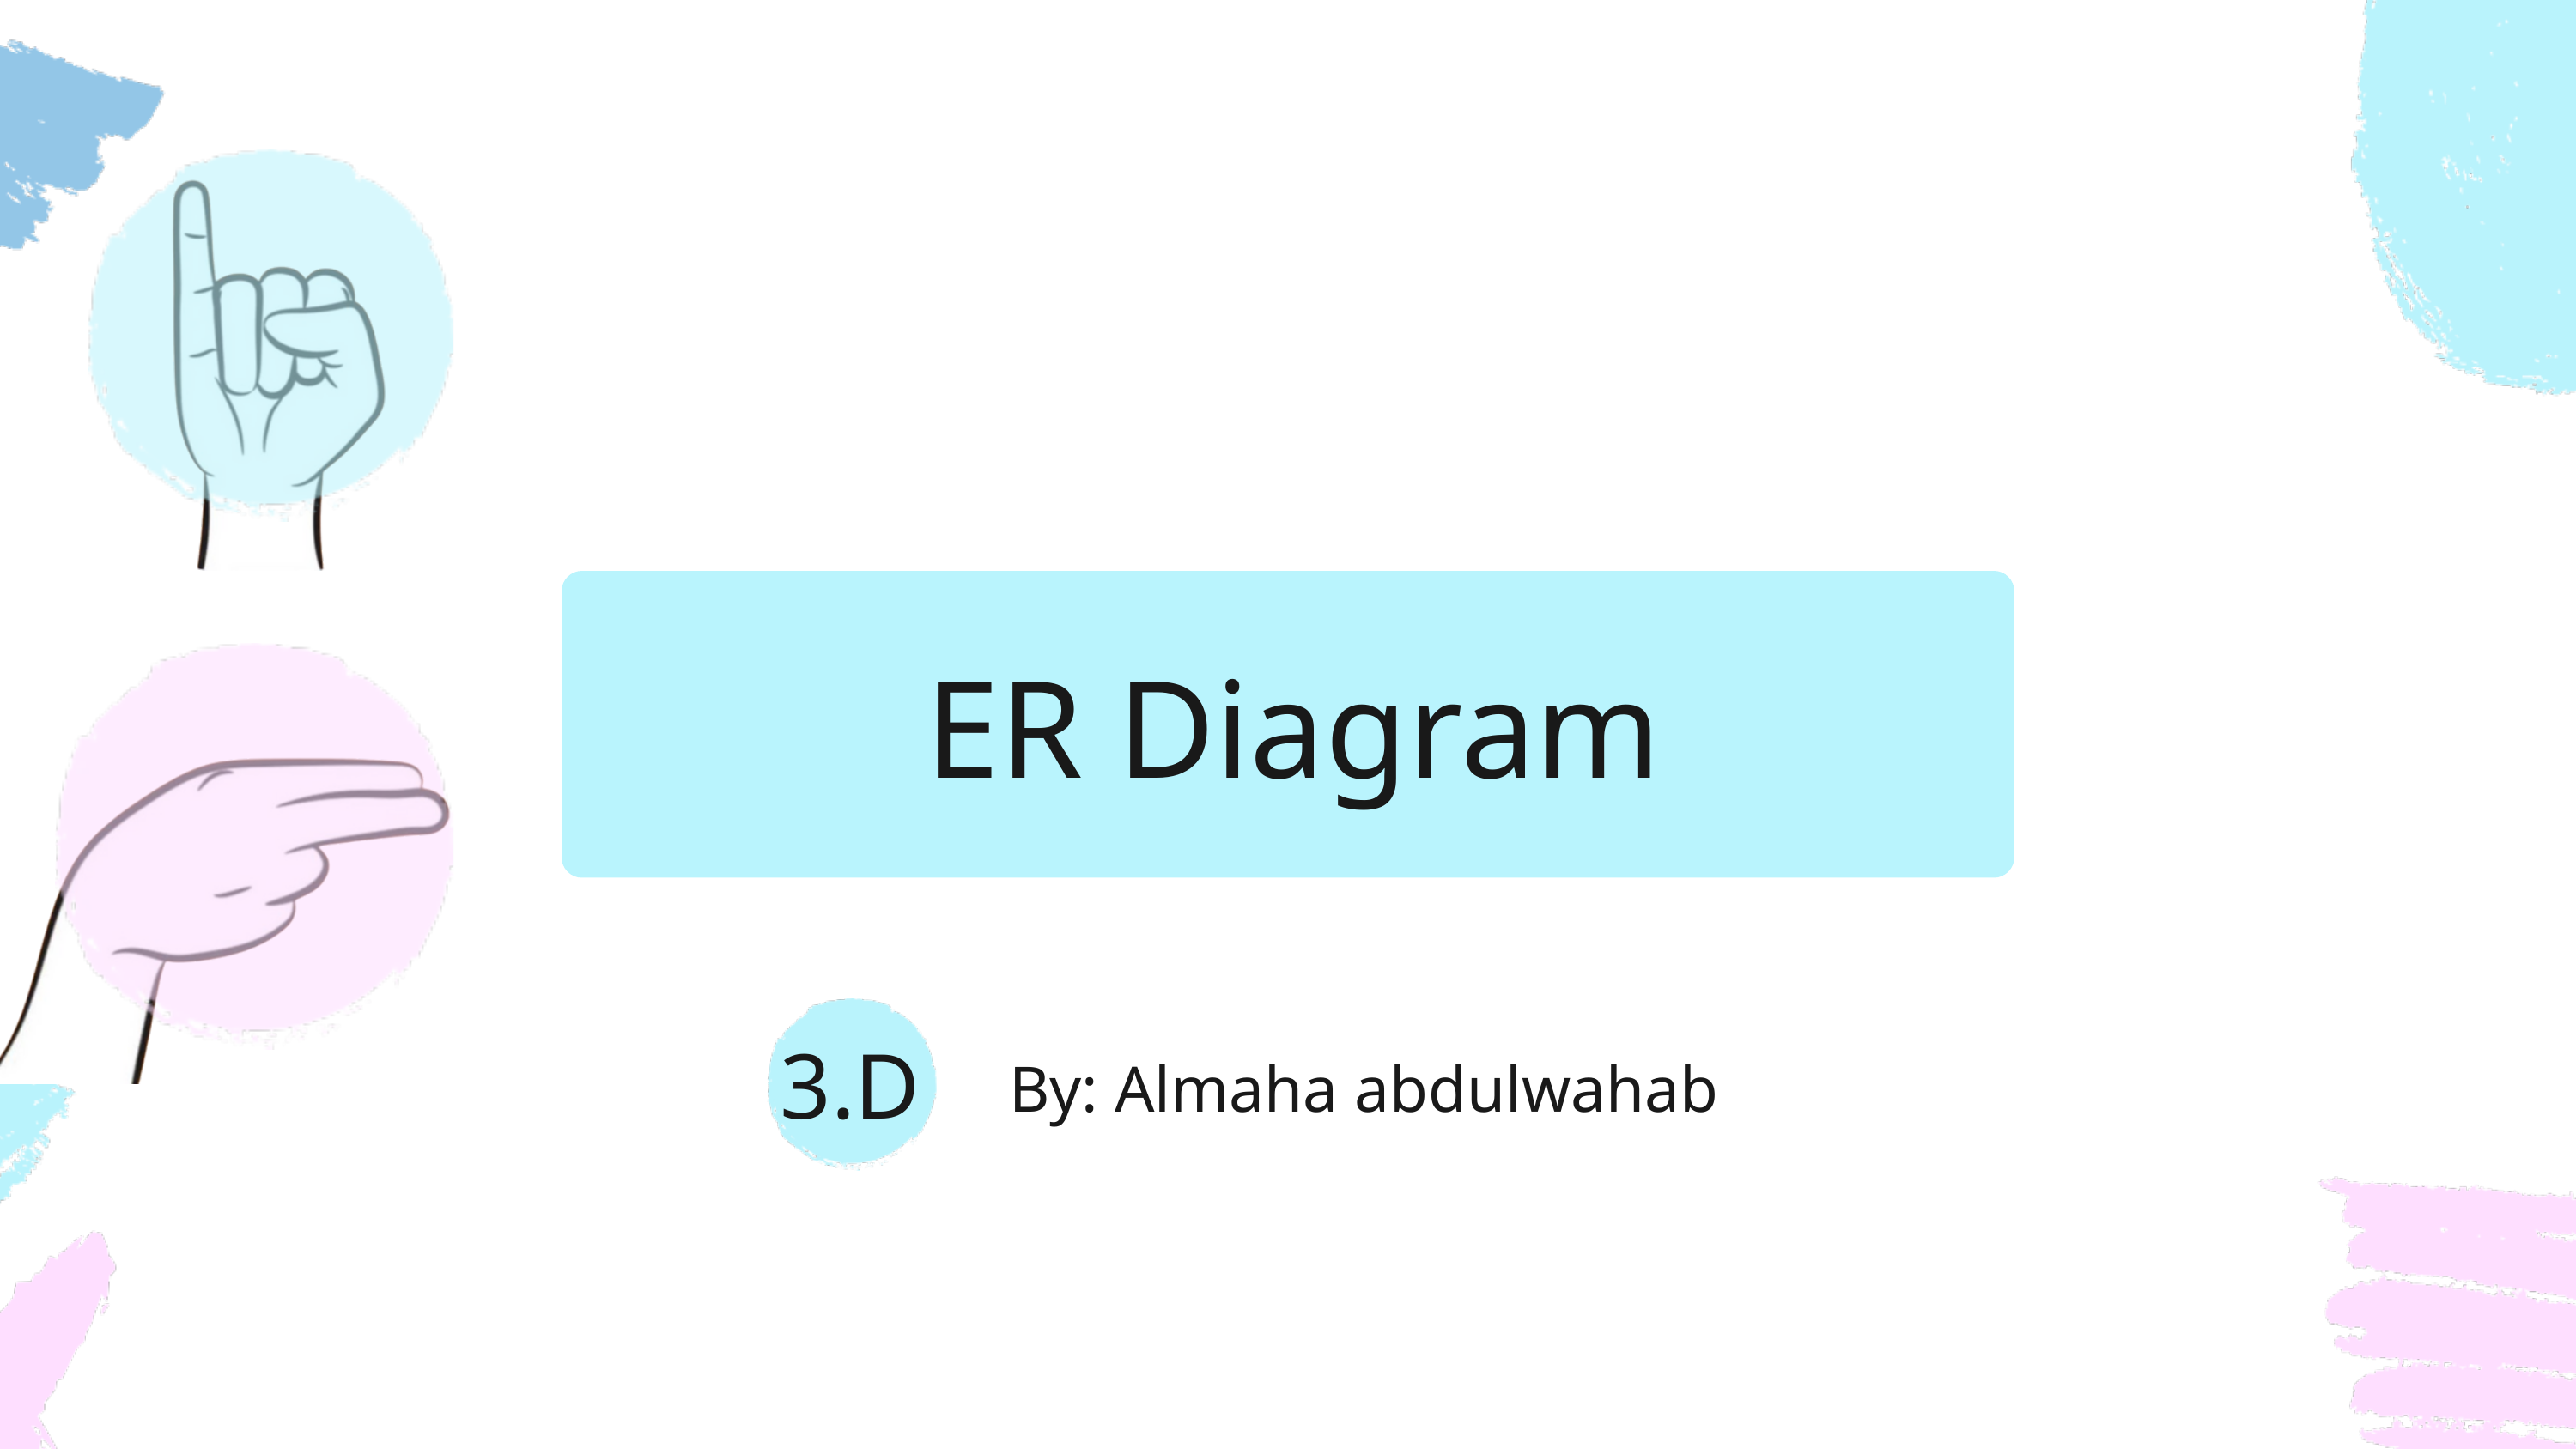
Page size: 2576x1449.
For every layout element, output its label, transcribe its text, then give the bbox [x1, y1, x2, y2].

text_box [767, 1137, 937, 1171]
text_box [0, 721, 452, 1084]
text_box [561, 570, 2015, 878]
text_box 3.D [763, 1029, 937, 1137]
text_box [87, 130, 453, 571]
text_box [88, 149, 454, 522]
text_box [55, 643, 454, 1050]
text_box [767, 998, 937, 1029]
text_box By: Almaha abdulwahab [1009, 1049, 1826, 1125]
text_box [0, 0, 2576, 1449]
